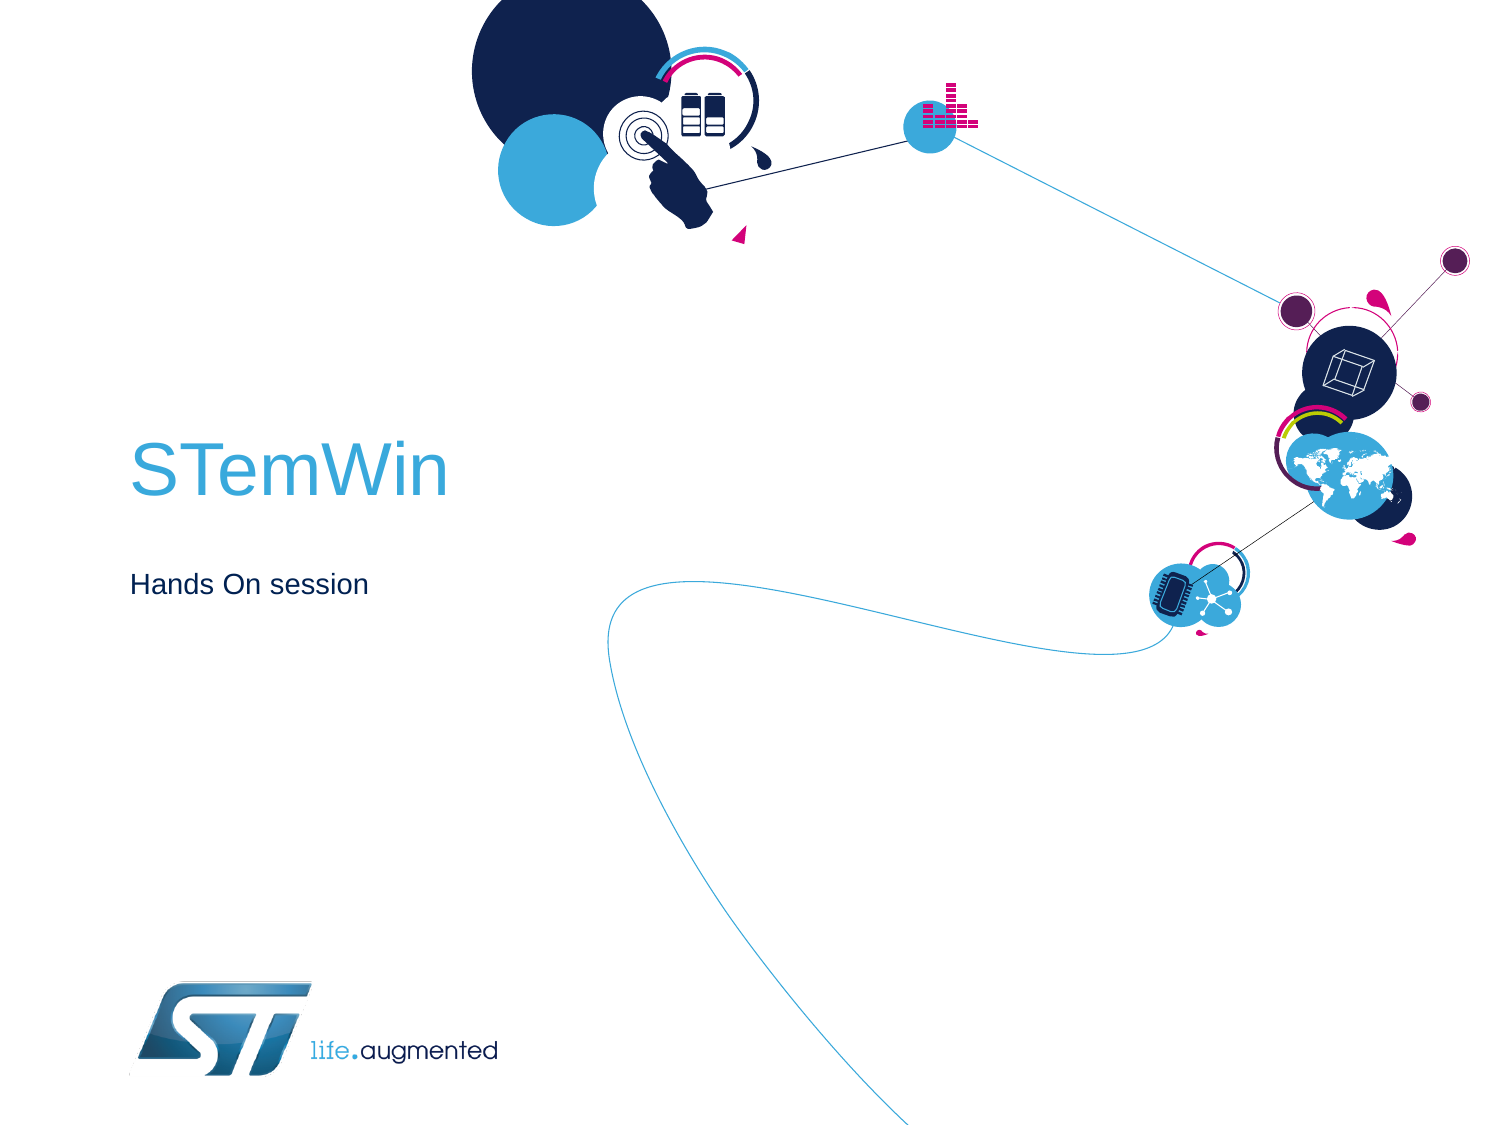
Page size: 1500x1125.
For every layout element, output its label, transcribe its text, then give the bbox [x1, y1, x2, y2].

picture [112, 964, 514, 1094]
title STemWin [114, 276, 1391, 519]
subtitle Hands On session [114, 557, 1166, 846]
